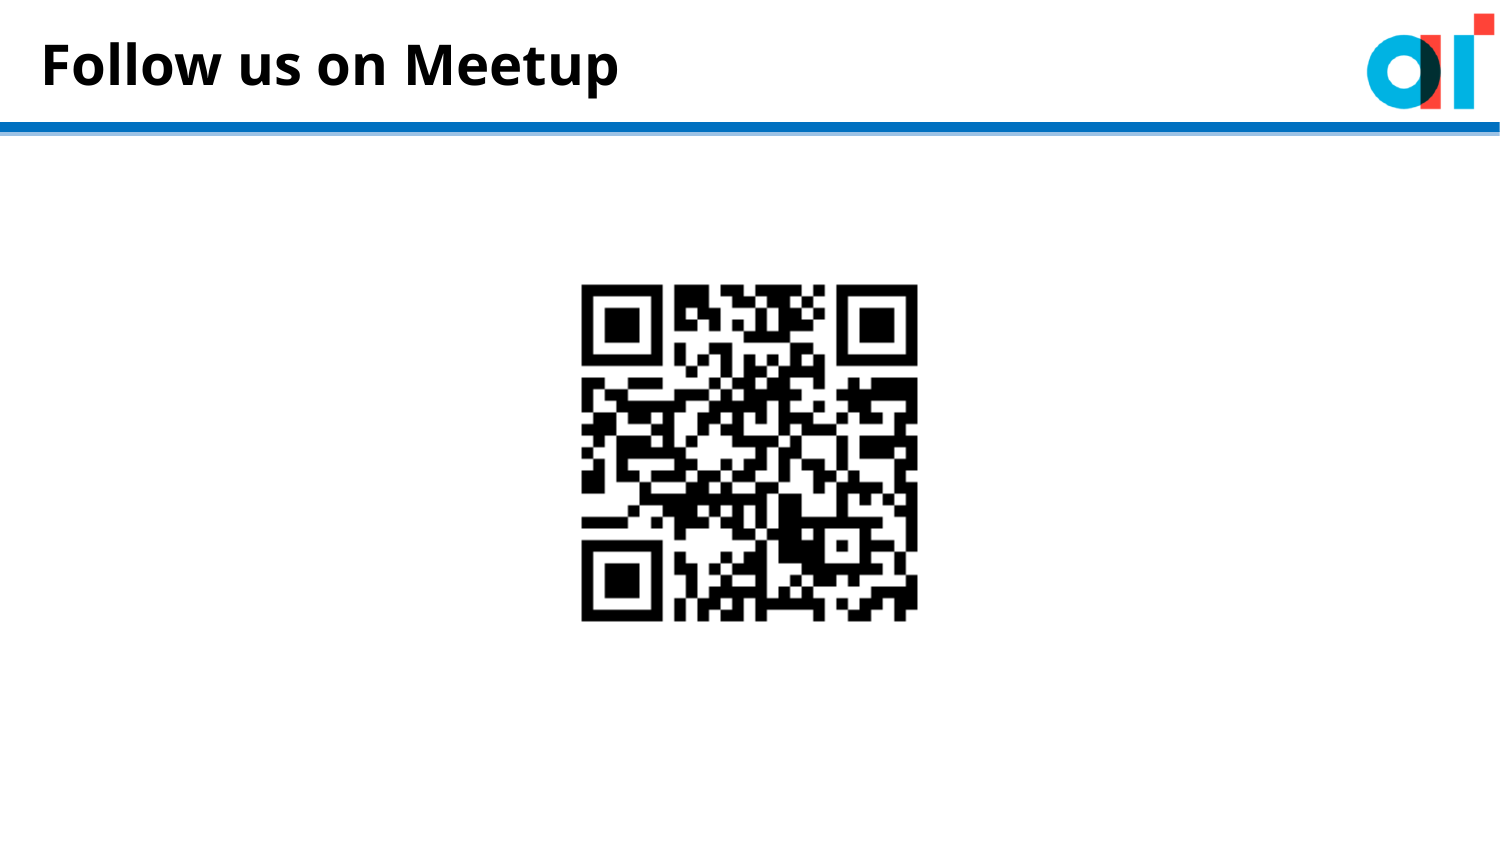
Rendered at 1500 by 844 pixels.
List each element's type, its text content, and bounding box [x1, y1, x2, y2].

picture [1355, 0, 1500, 121]
title Follow us on Meetup [29, 9, 1321, 126]
picture [556, 260, 944, 647]
